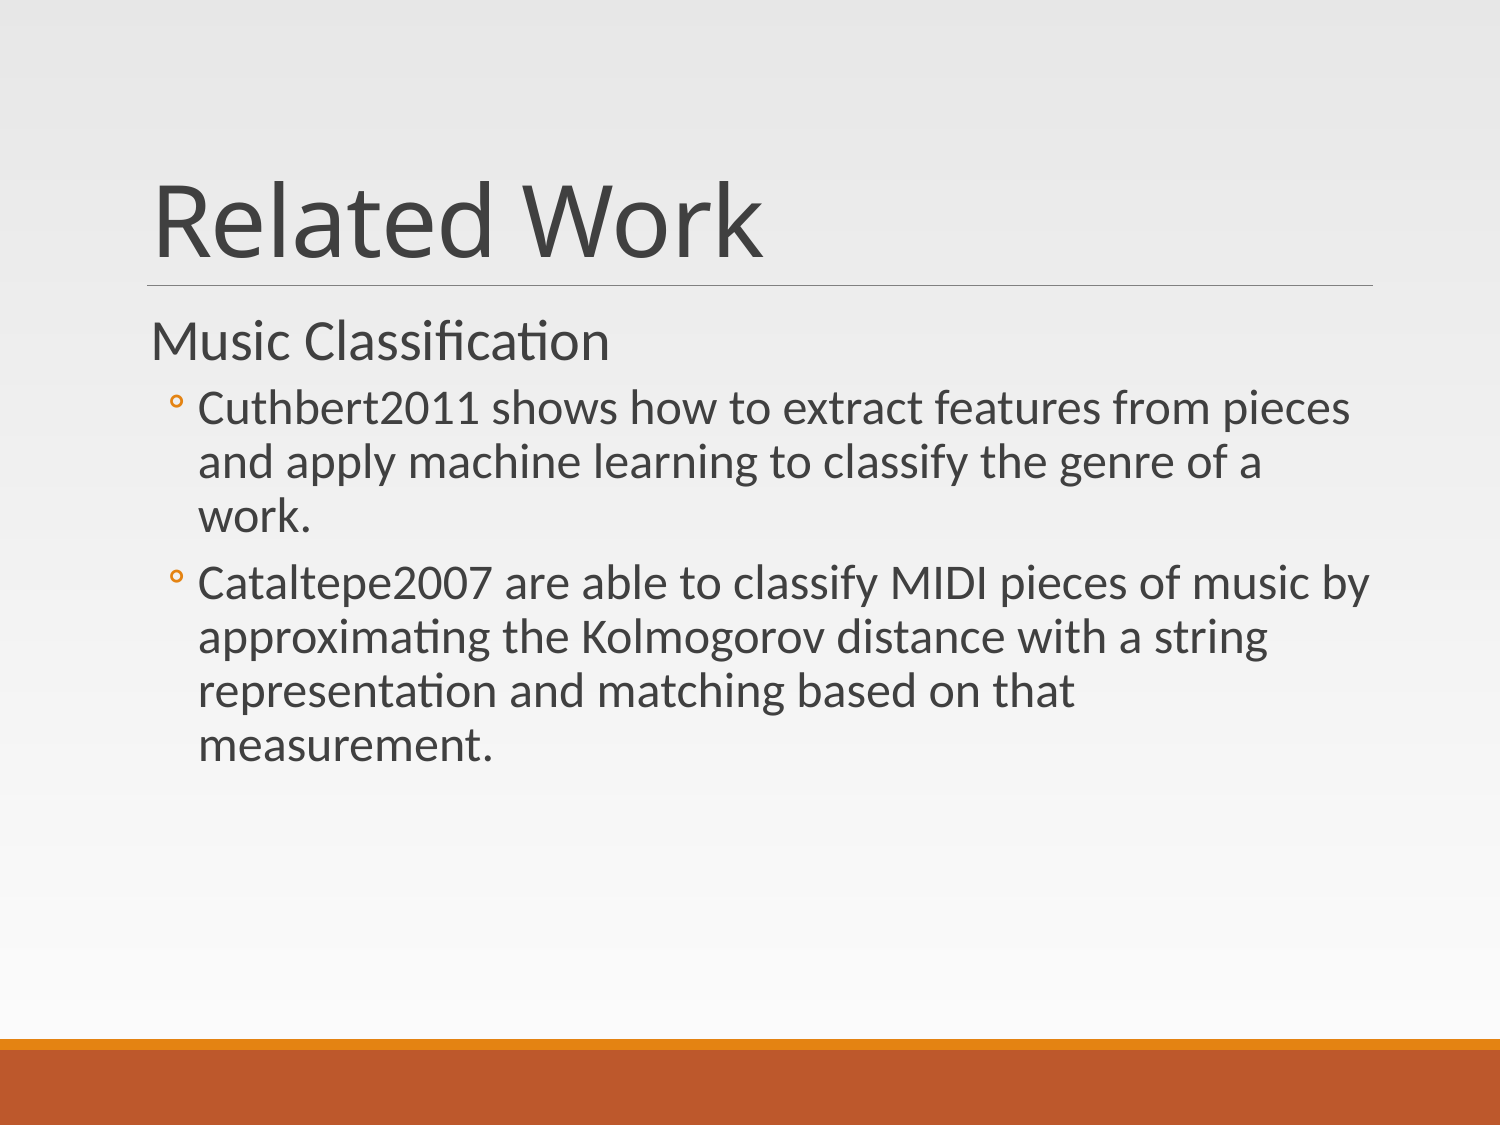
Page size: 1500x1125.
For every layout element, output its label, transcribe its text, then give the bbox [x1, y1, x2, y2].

title Related Work [135, 47, 1373, 285]
list Music Classification Cuthbert2011 shows how to extract features from pieces and apply machine learning to classify the genre of a work. Cataltepe2007 are able to classify MIDI pieces of music by approximating the Kolmogorov distance with a string representation and matching based on that measurement. [135, 302, 1373, 963]
